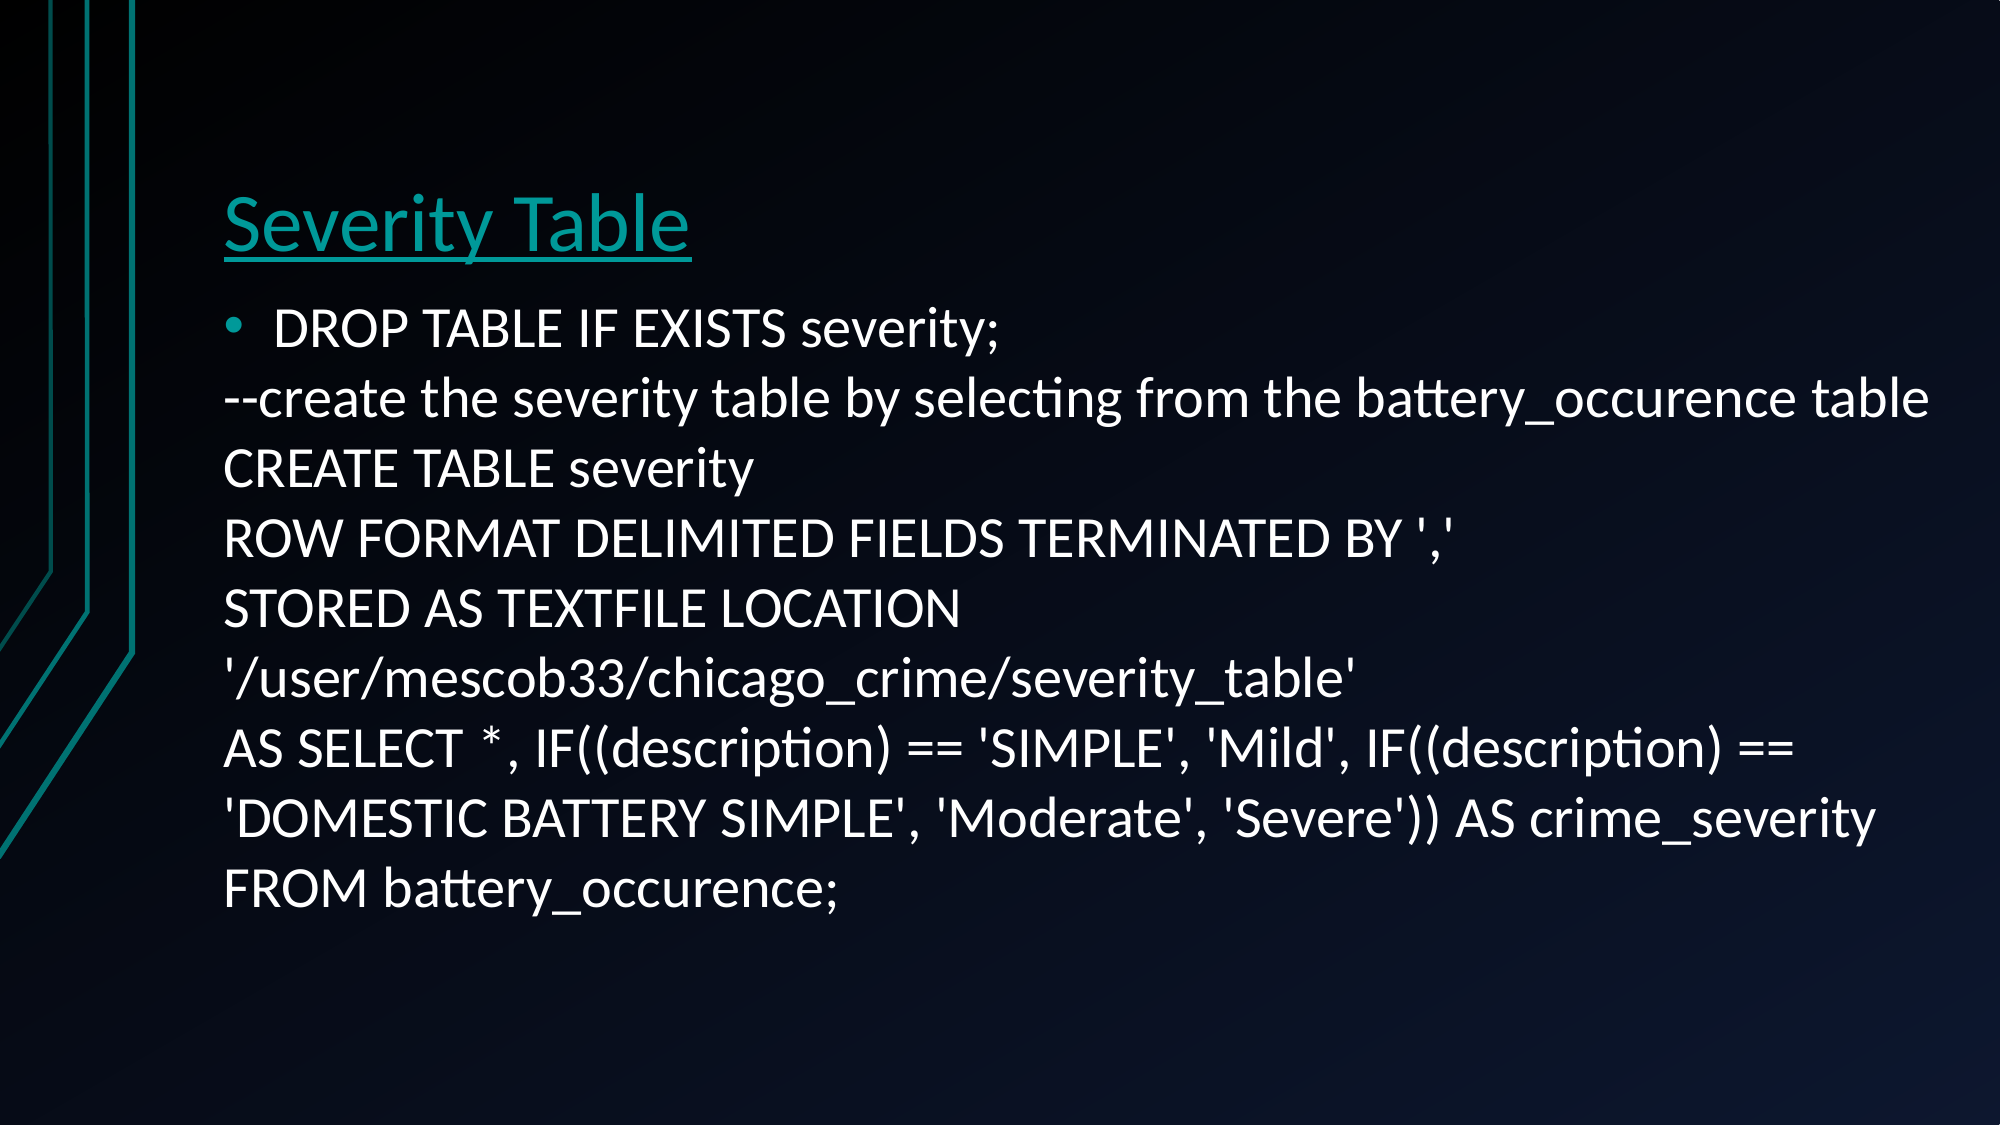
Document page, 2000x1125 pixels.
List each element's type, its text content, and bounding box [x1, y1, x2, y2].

title Severity Table [203, 78, 1904, 279]
list DROP TABLE IF EXISTS severity; --create the severity table by selecting from the battery_occurence table CREATE TABLE severity ROW FORMAT DELIMITED FIELDS TERMINATED BY ',' STORED AS TEXTFILE LOCATION '/user/mescob33/chicago_crime/severity_table' AS SELECT *, IF((description) == 'SIMPLE', 'Mild', IF((description) == 'DOMESTIC BATTERY SIMPLE', 'Moderate', 'Severe')) AS crime_severity FROM battery_occurence; [203, 279, 1963, 938]
